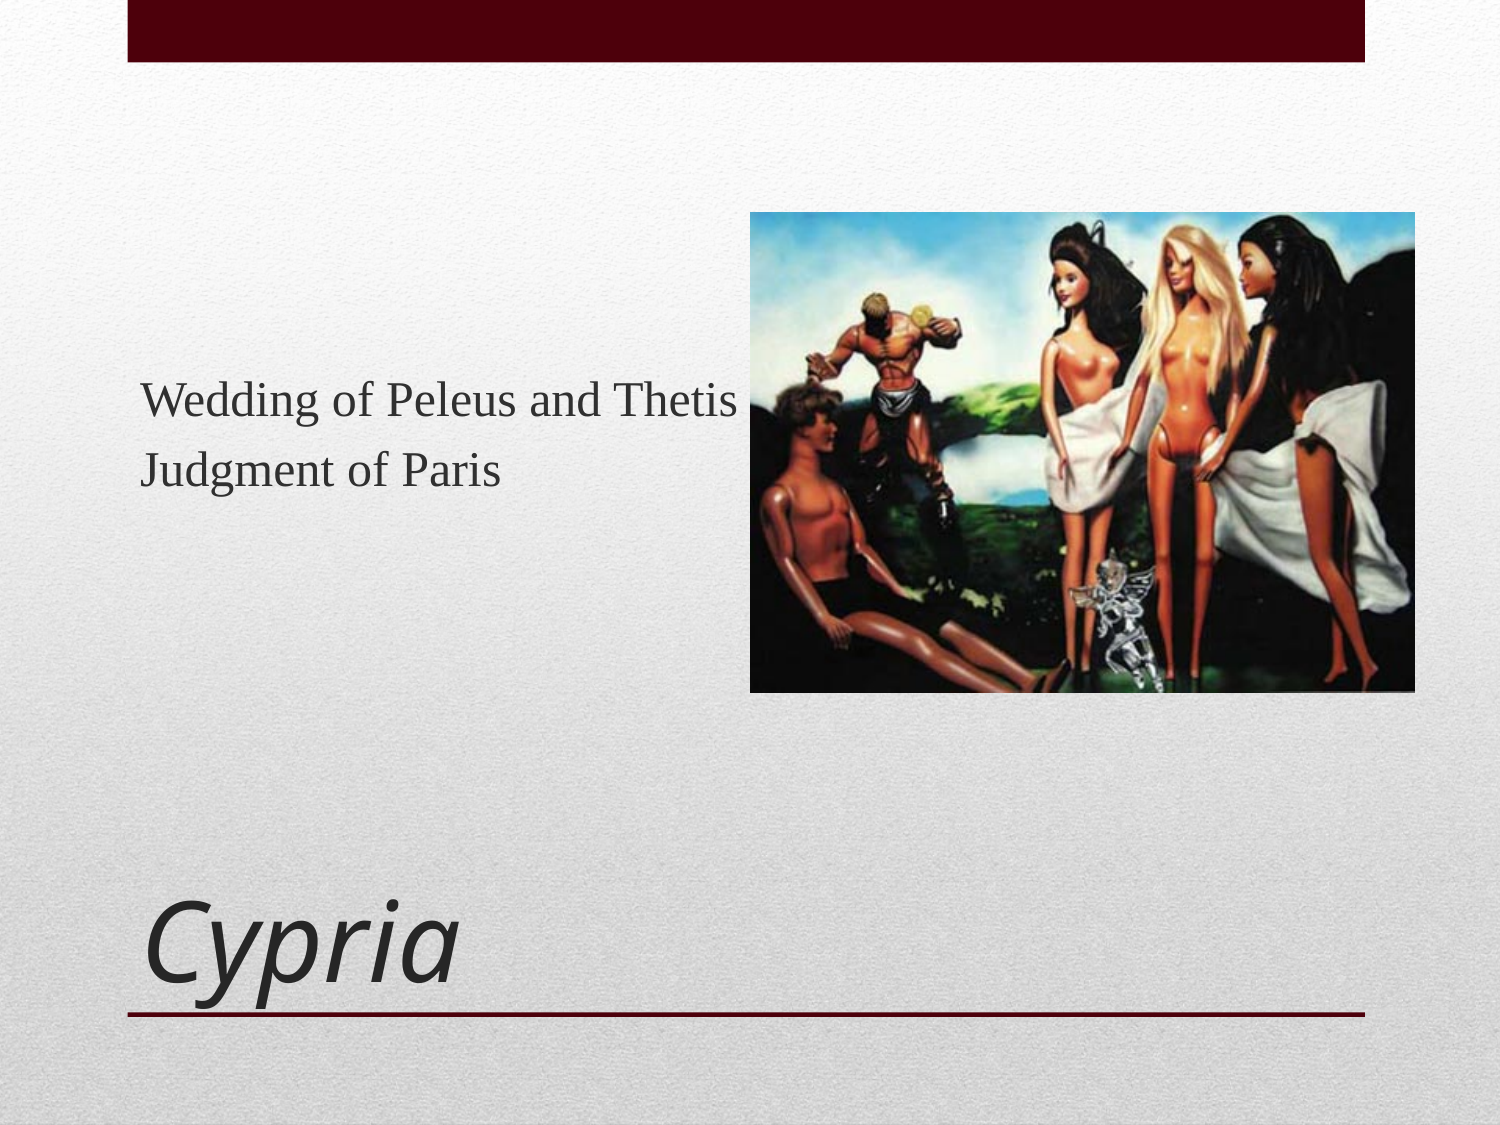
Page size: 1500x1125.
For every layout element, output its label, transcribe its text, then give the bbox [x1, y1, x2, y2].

title Cypria [125, 750, 1238, 1013]
picture [749, 211, 1415, 693]
list Wedding of Peleus and Thetis Judgment of Paris [125, 112, 1363, 750]
